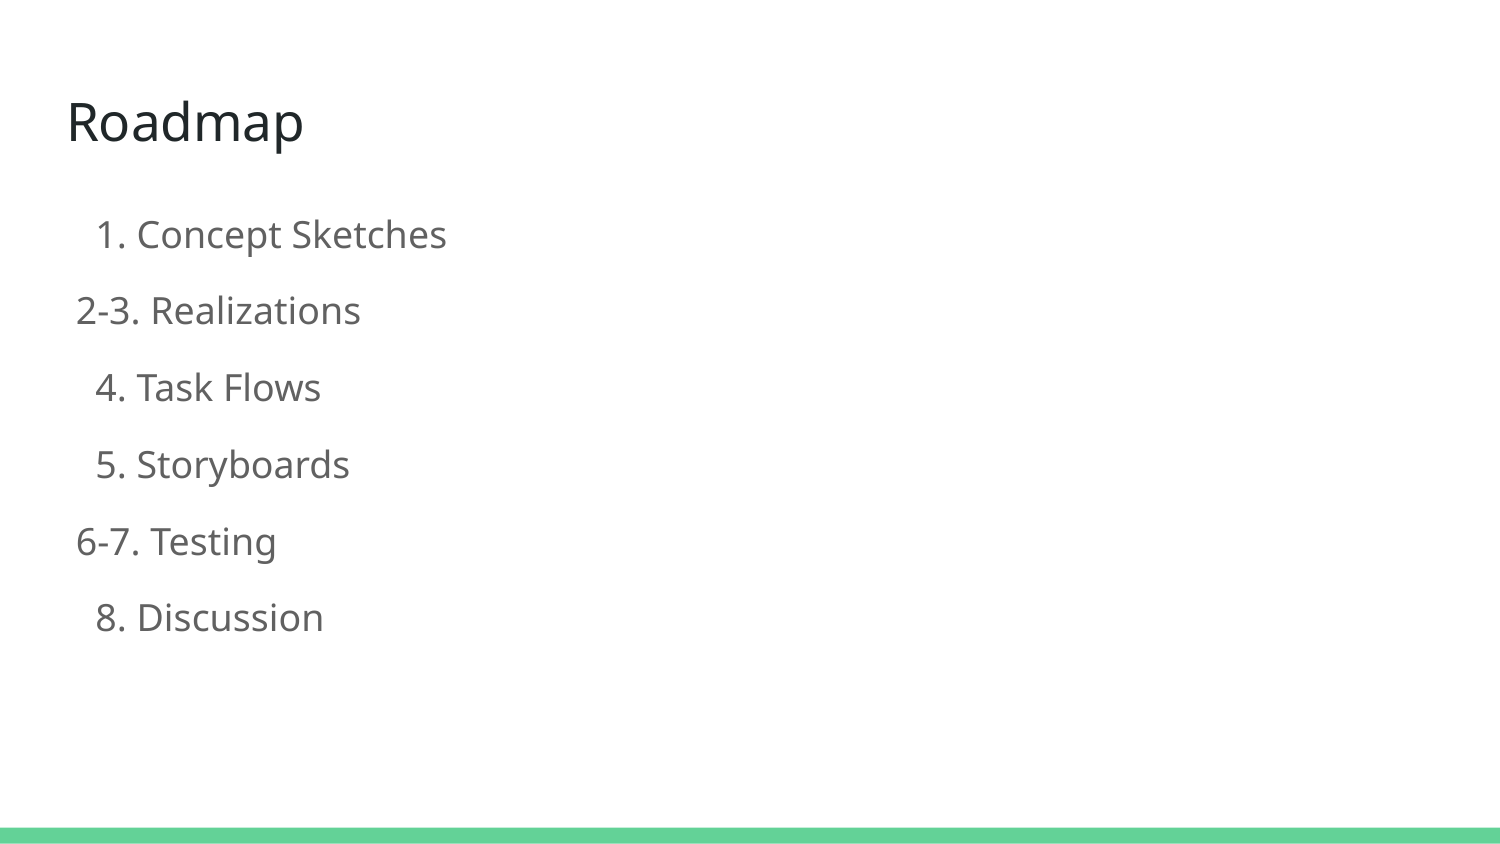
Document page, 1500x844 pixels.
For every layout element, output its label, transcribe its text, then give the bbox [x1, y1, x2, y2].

title Roadmap [51, 72, 1449, 167]
list 1. Concept Sketches 2-3. Realizations 4. Task Flows 5. Storyboards 6-7. Testing 8. Discussion [51, 189, 1449, 750]
